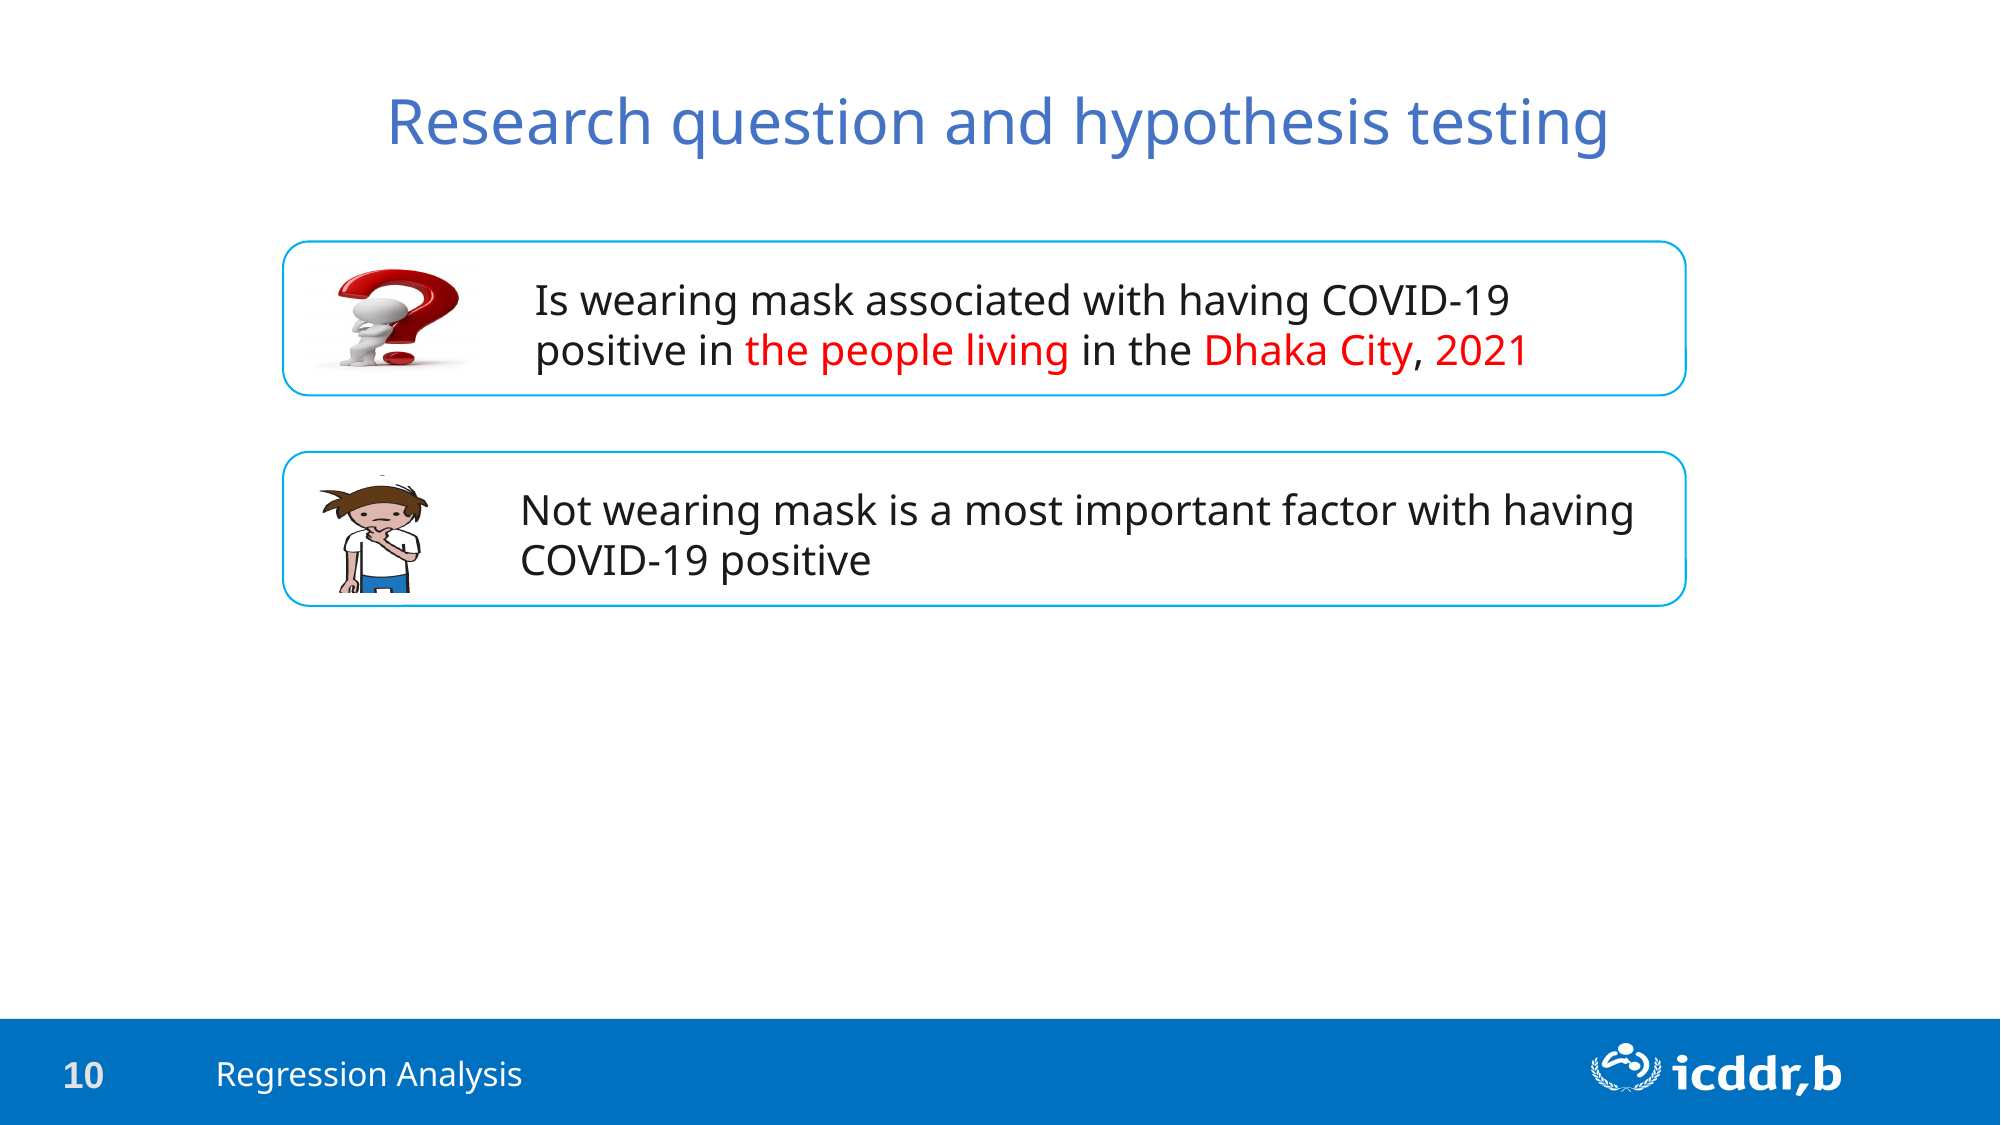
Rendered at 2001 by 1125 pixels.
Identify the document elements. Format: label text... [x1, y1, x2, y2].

text_box [282, 450, 1687, 607]
text_box Not wearing mask is a most important factor with having COVID-19 positive [505, 476, 1686, 592]
picture [313, 475, 465, 593]
list Research question and hypothesis testing [157, 82, 1843, 178]
picture [1591, 1043, 1841, 1096]
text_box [283, 241, 1686, 396]
